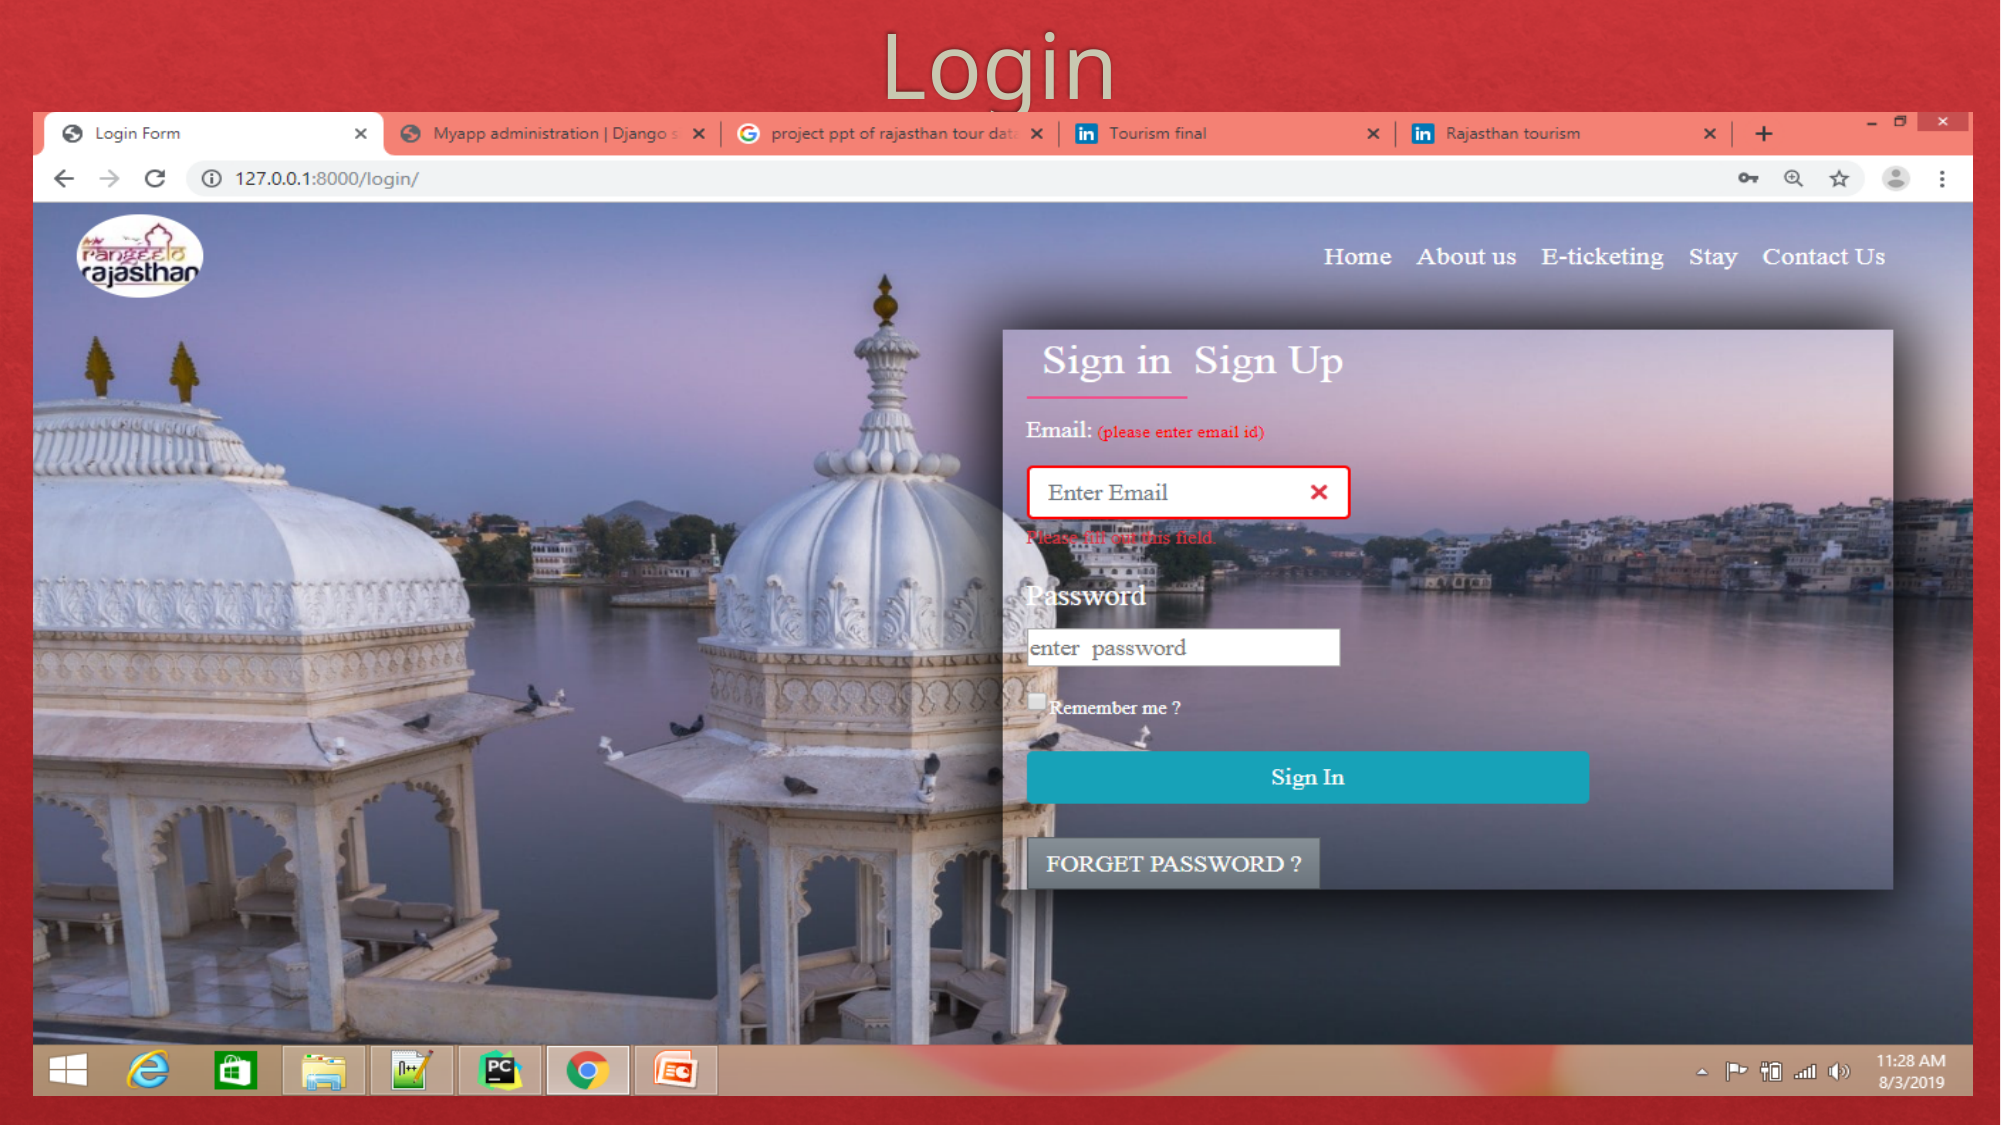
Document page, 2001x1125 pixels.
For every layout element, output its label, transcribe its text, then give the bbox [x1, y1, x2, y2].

picture [32, 112, 1974, 1097]
title Login [224, 0, 1774, 107]
